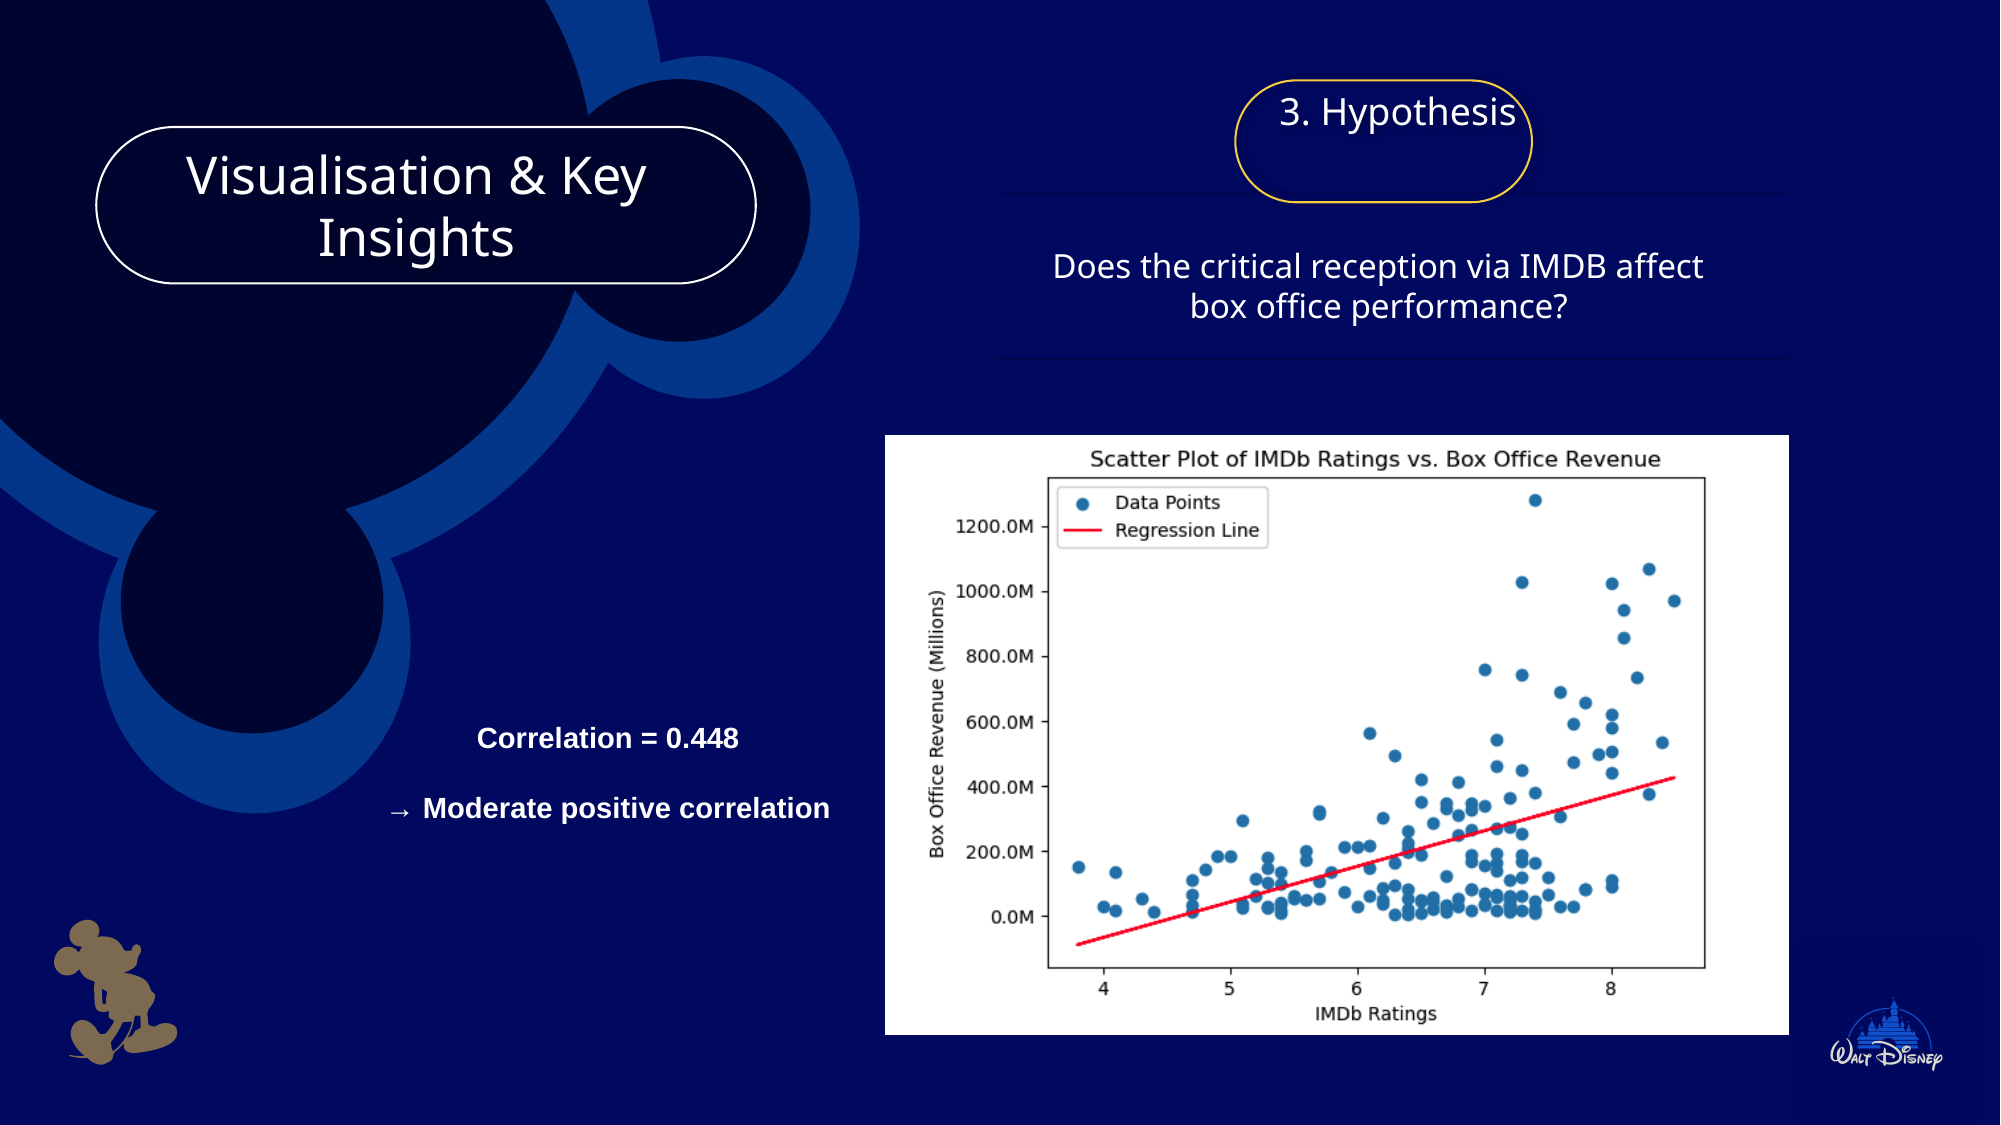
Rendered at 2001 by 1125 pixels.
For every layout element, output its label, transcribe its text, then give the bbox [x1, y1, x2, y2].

text_box Correlation = 0.448 → Moderate positive correlation [331, 704, 880, 899]
picture [1794, 938, 1981, 1125]
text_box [996, 192, 1789, 435]
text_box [95, 126, 756, 284]
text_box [1234, 80, 1547, 203]
text_box [54, 919, 178, 1065]
picture [885, 435, 1789, 1036]
